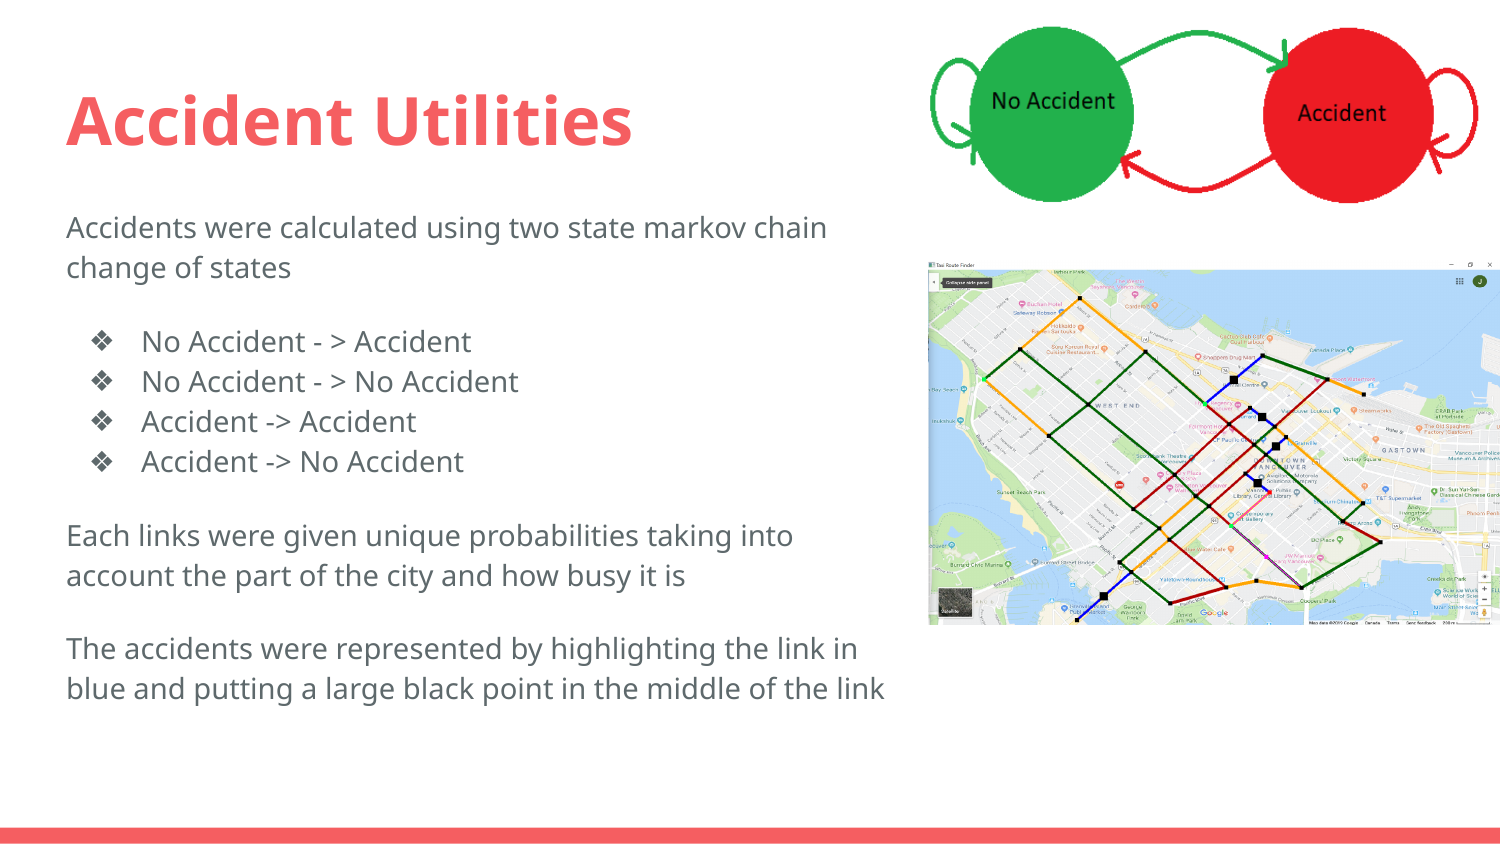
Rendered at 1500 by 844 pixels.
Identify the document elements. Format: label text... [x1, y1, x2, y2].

title Accident Utilities [51, 64, 889, 167]
list Accidents were calculated using two state markov chain change of states No Accident - > Accident No Accident - > No Accident Accident -> Accident Accident -> No Accident Each links were given unique probabilities taking into account the part of the city and how busy it is The accidents were represented by highlighting the link in blue and putting a large black point in the middle of the link [51, 189, 906, 750]
picture [894, 0, 1500, 233]
picture [928, 259, 1500, 626]
